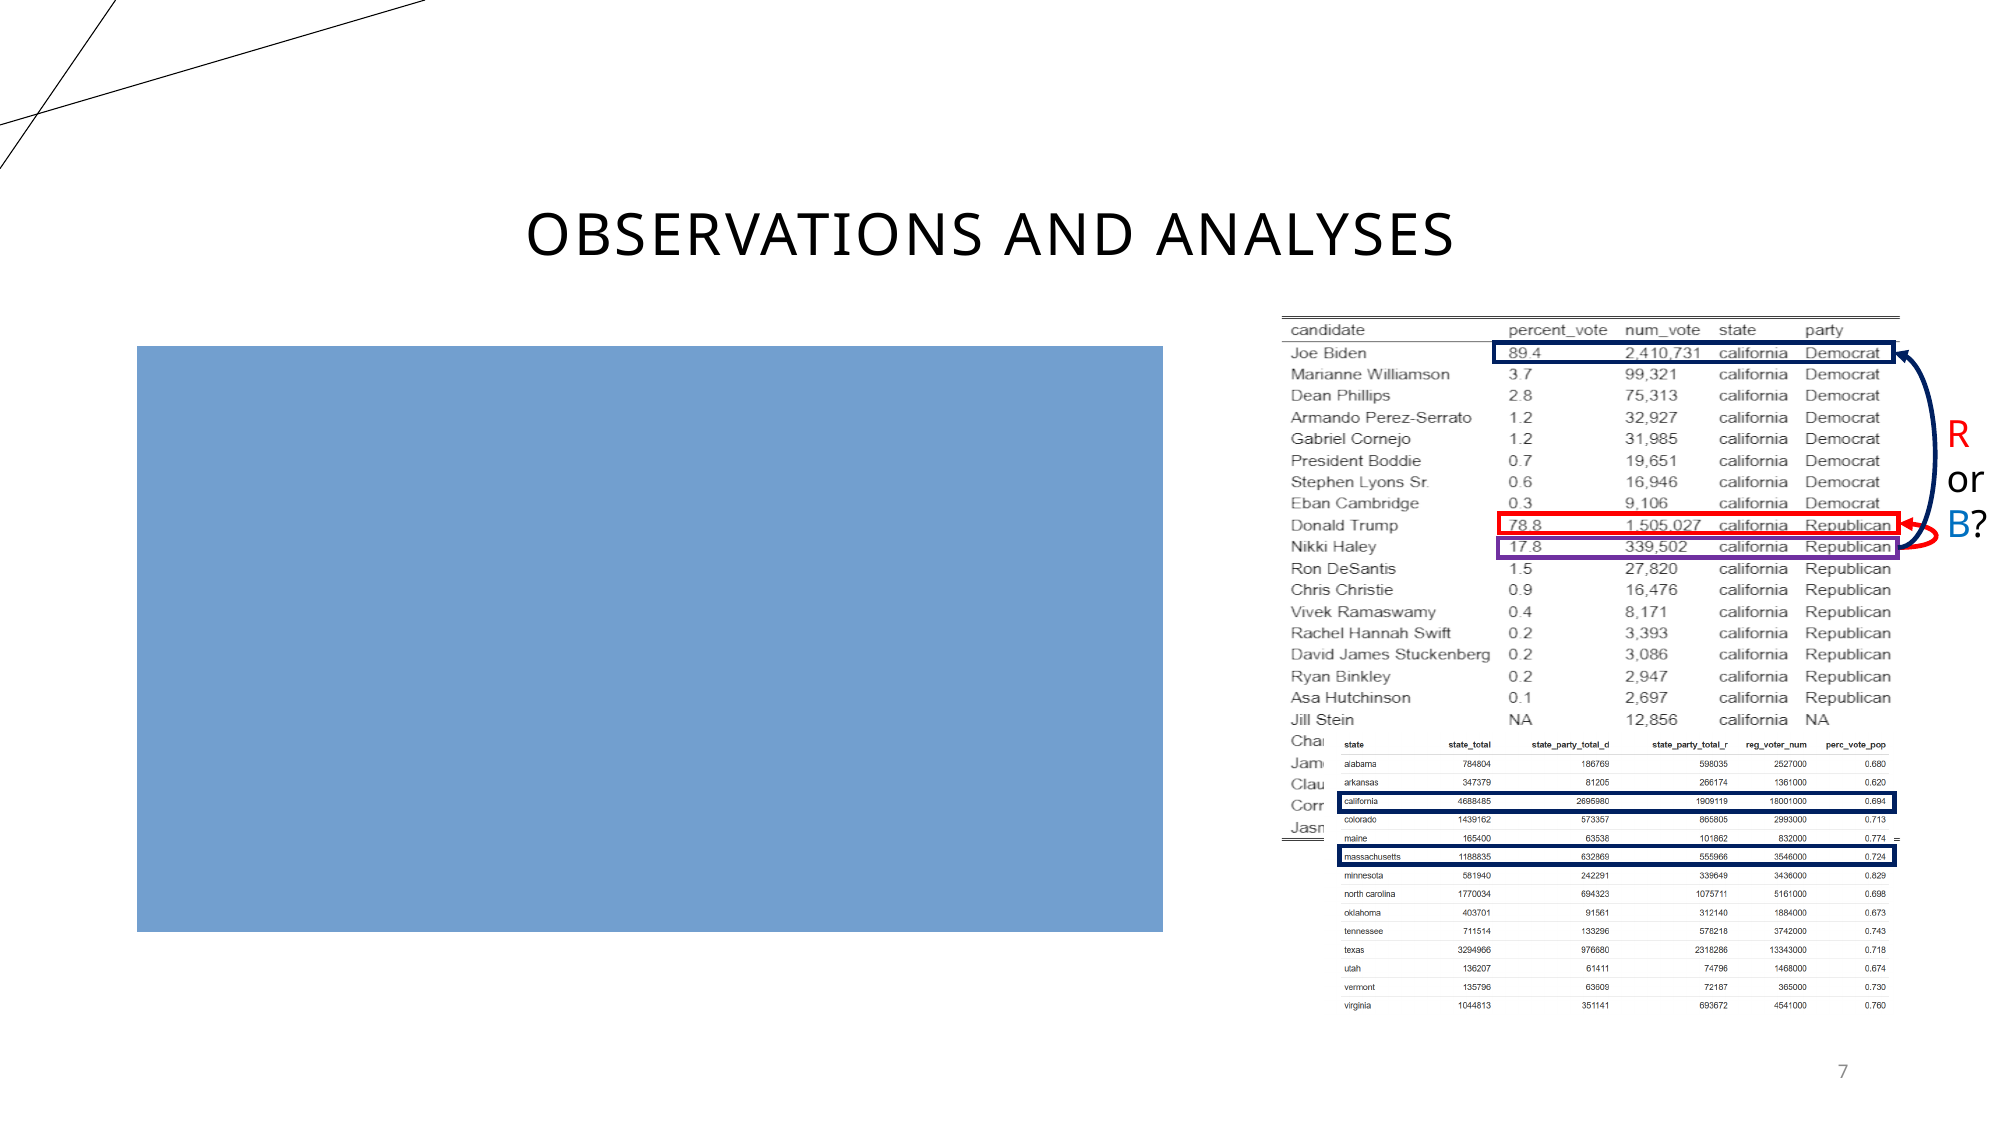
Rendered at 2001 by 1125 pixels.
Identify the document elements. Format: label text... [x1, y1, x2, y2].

title Observations and analyses [137, 57, 1863, 276]
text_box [1264, 302, 1953, 853]
text_box R or B? [1953, 403, 2000, 553]
slide_number 7 [1701, 1042, 1864, 1103]
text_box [1324, 732, 1895, 1015]
